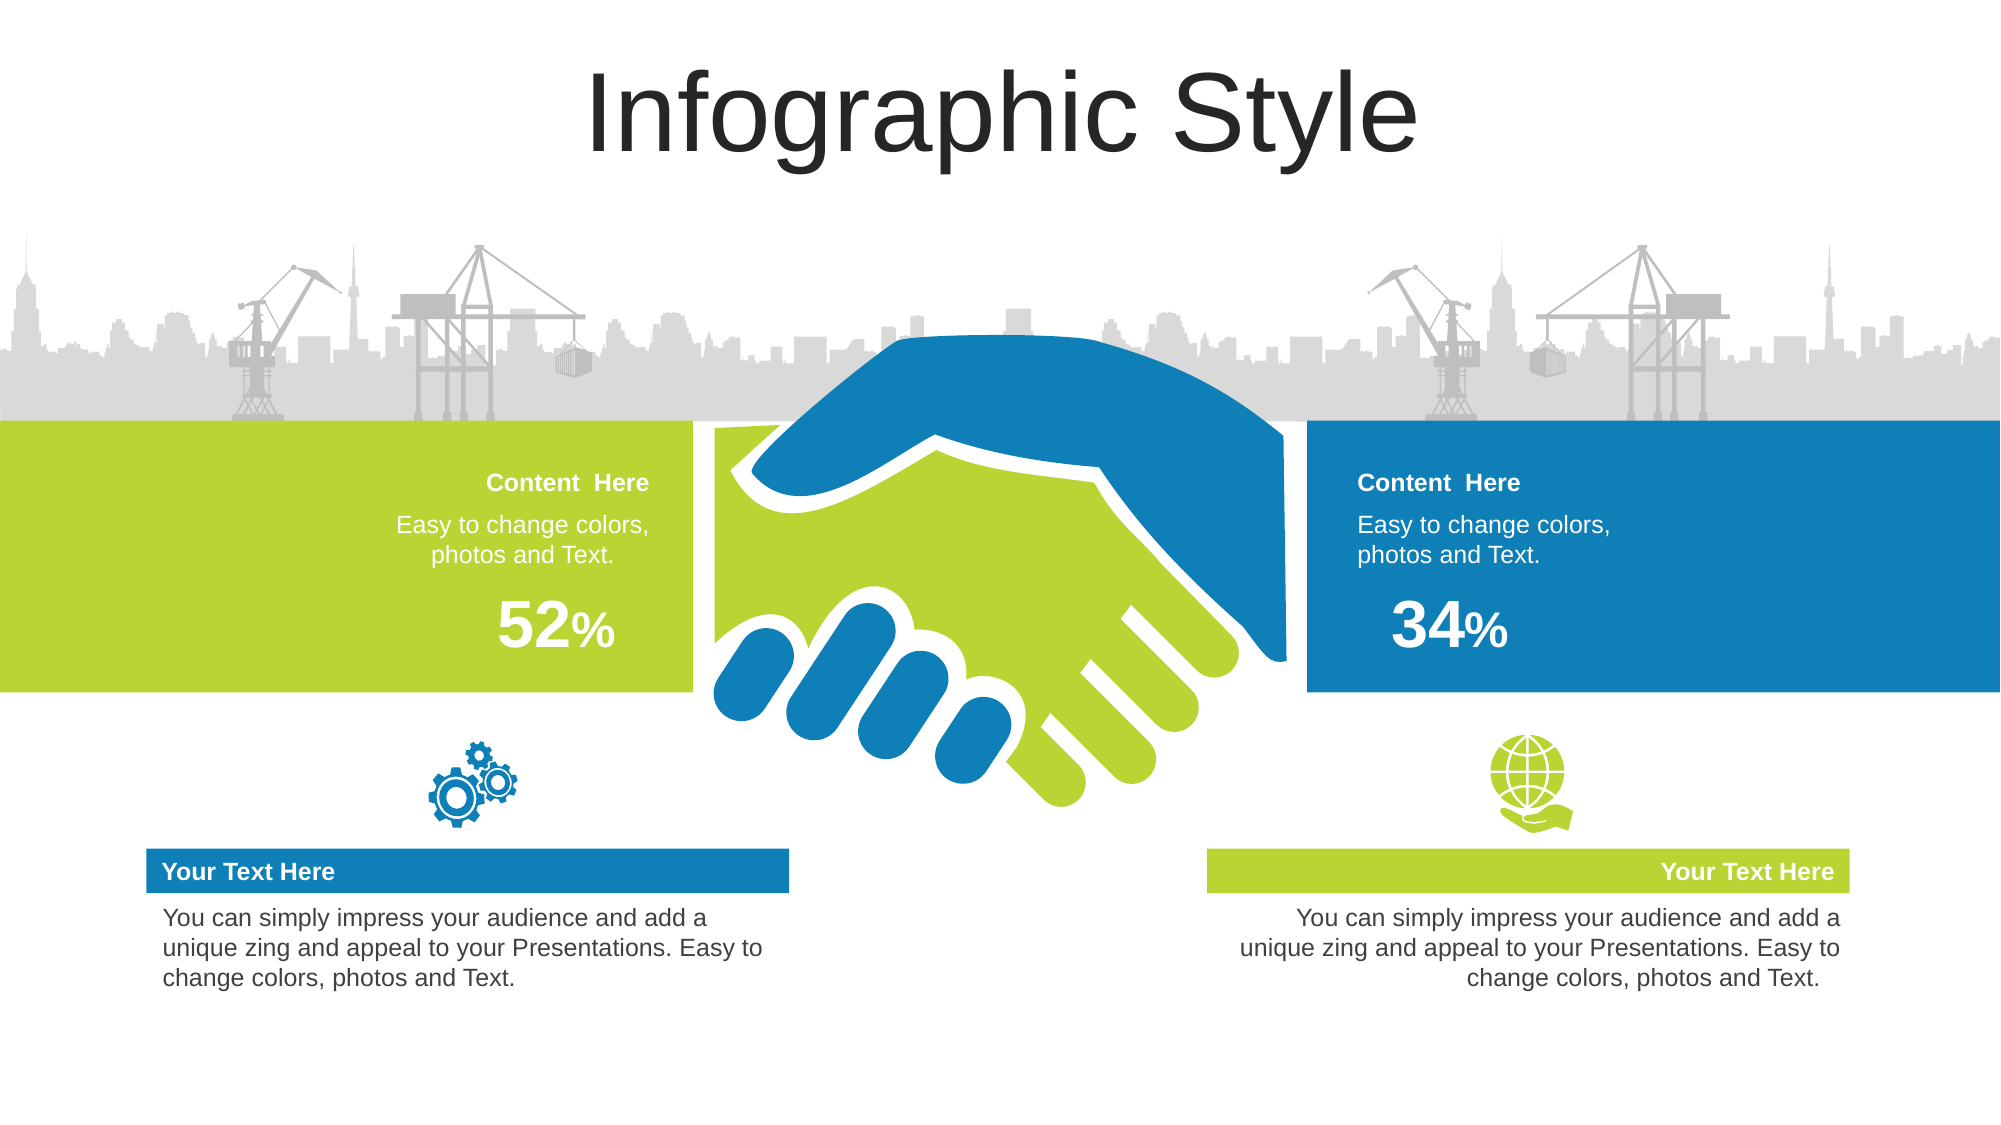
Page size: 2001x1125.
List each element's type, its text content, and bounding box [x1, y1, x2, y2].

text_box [1206, 848, 1857, 1001]
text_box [714, 334, 1287, 800]
text_box 52% [449, 577, 665, 669]
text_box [146, 848, 796, 1001]
text_box [1489, 733, 1575, 834]
text_box [0, 422, 694, 693]
text_box [1306, 422, 2000, 693]
text_box [427, 740, 519, 829]
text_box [0, 231, 2000, 422]
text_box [325, 459, 665, 577]
list Infographic Style [53, 55, 1952, 175]
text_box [1342, 459, 1683, 577]
text_box 34% [1342, 577, 1558, 669]
